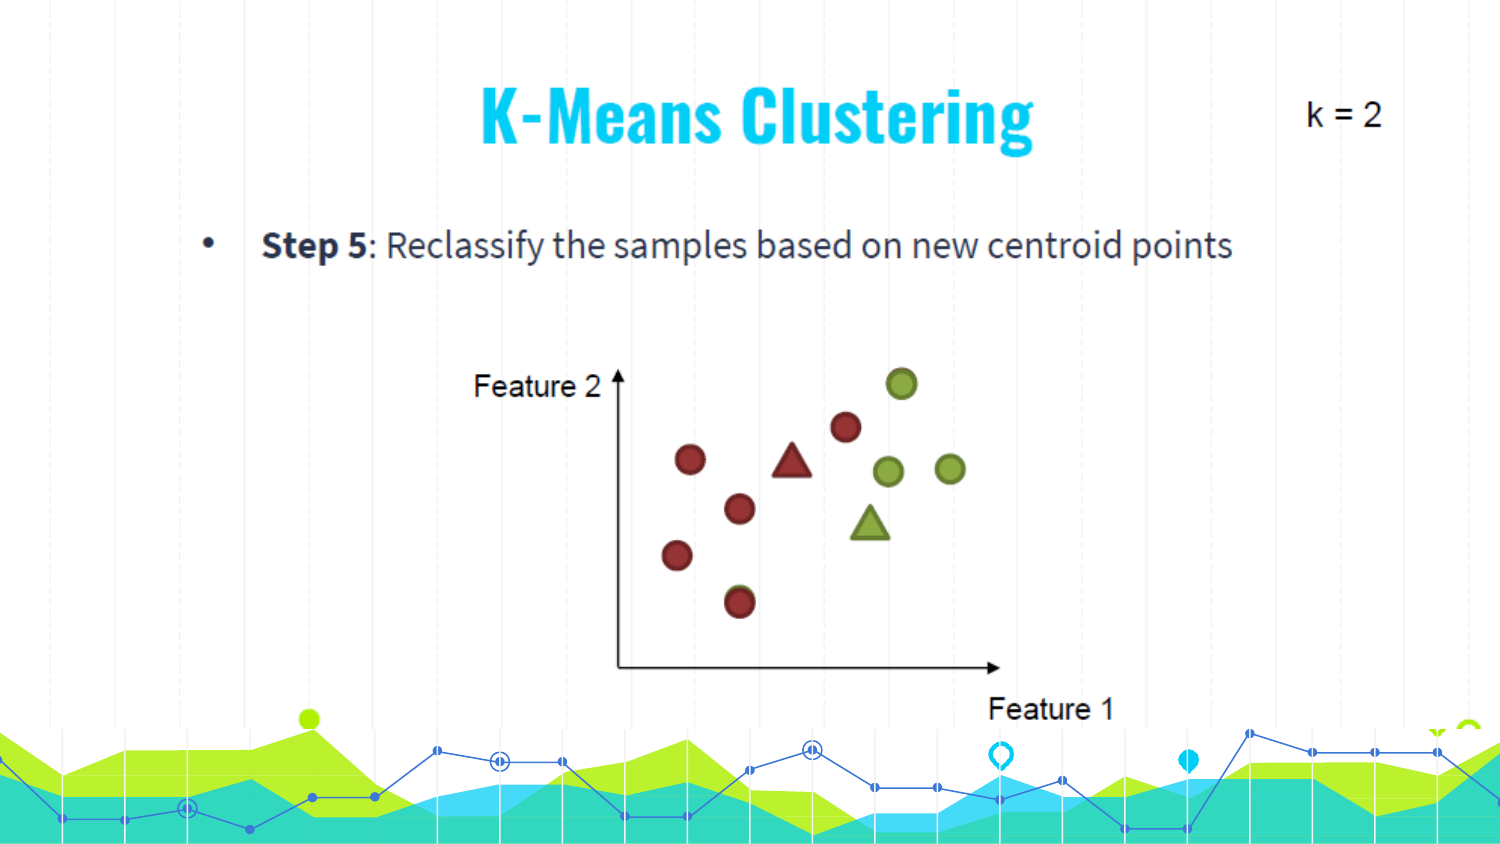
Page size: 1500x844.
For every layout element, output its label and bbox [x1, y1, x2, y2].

picture [1178, 749, 1186, 774]
picture [1001, 741, 1014, 771]
picture [0, 0, 1500, 737]
picture [1189, 749, 1199, 774]
text_box [287, 735, 324, 740]
picture [988, 741, 999, 771]
